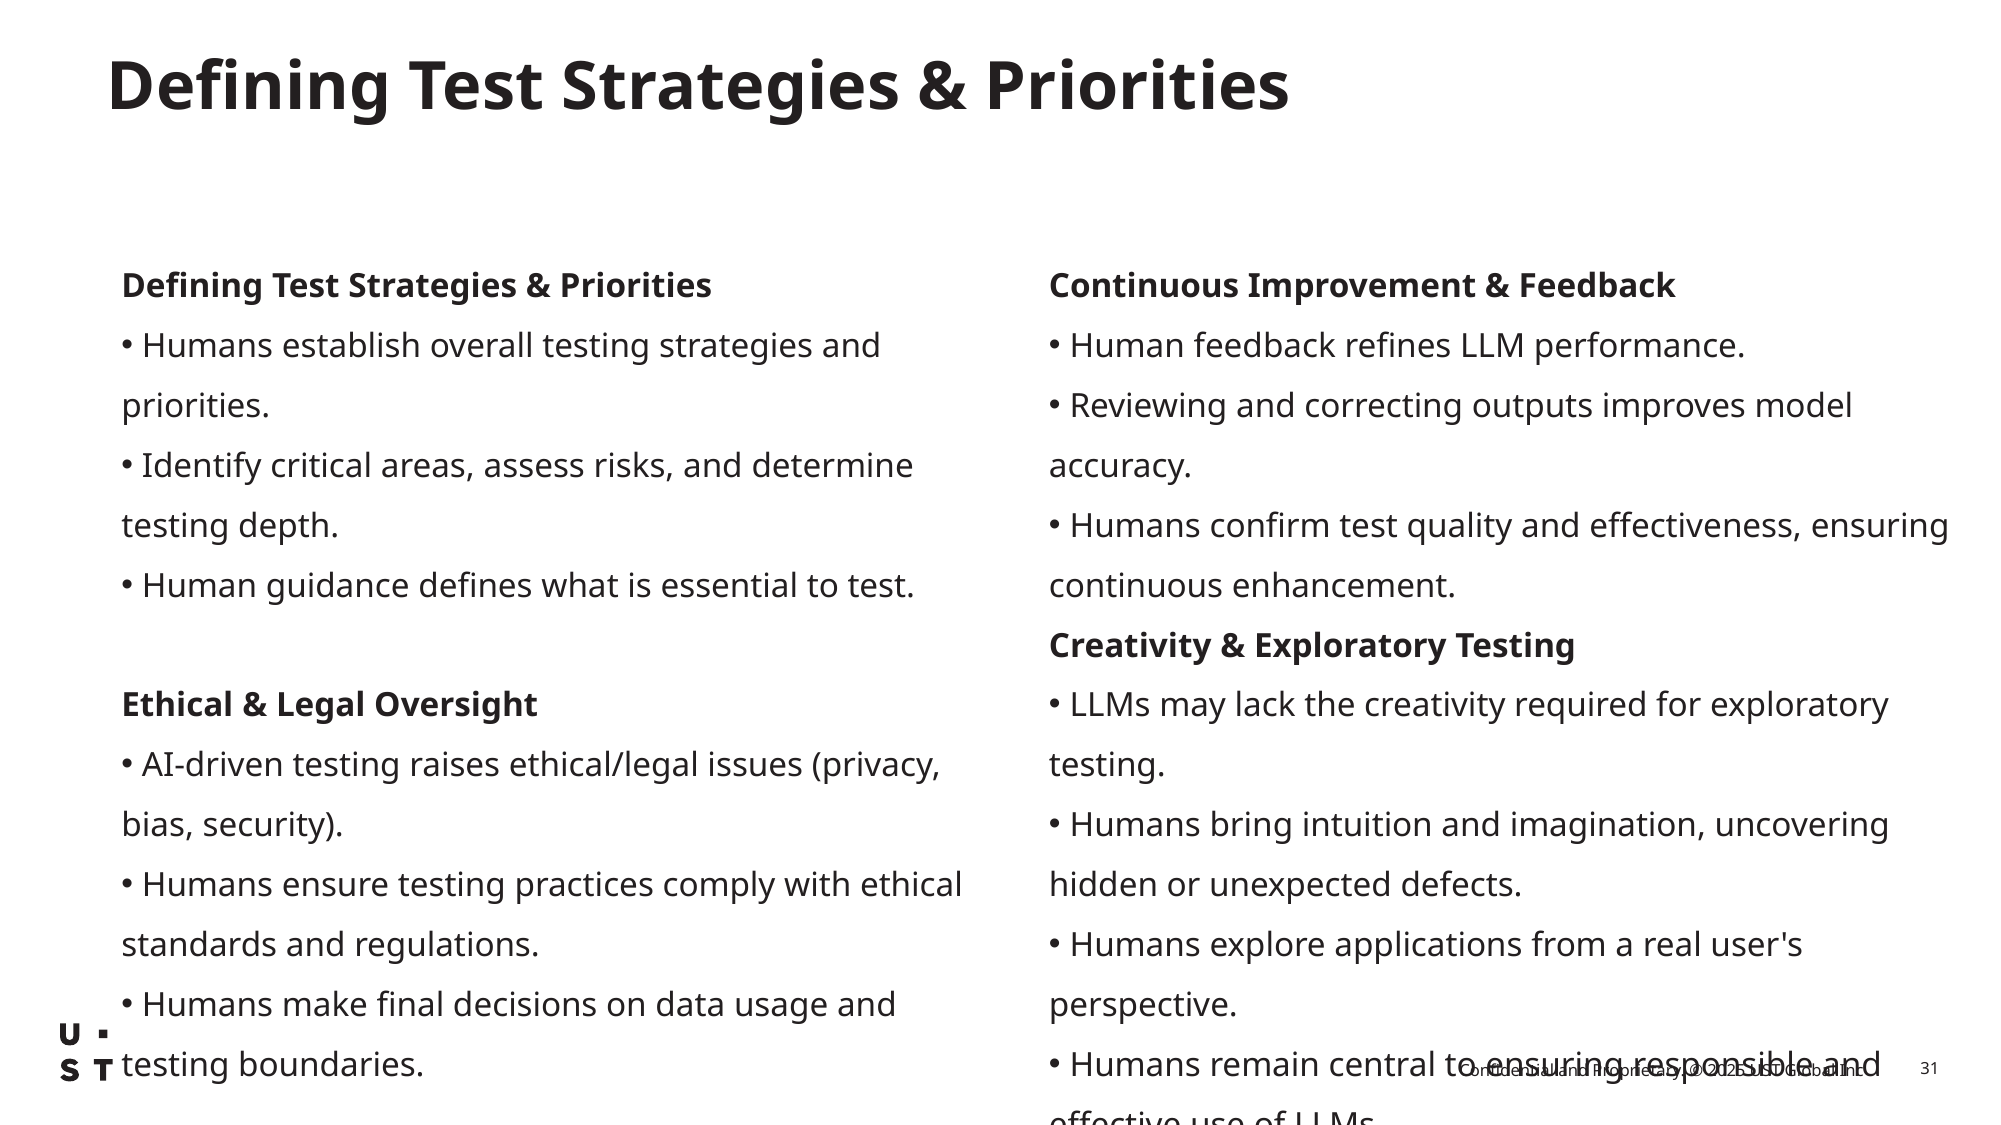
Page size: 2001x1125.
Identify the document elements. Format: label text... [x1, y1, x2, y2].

text_box Defining Test Strategies & Priorities Humans establish overall testing strategies and priorities. Identify critical areas, assess risks, and determine testing depth. Human guidance defines what is essential to test. Ethical & Legal Oversight AI-driven testing raises ethical/legal issues (privacy, bias, security). Humans ensure testing practices comply with ethical standards and regulations. Humans make final decisions on data usage and testing boundaries. [106, 237, 1020, 1091]
text_box Continuous Improvement & Feedback Human feedback refines LLM performance. Reviewing and correcting outputs improves model accuracy. Humans confirm test quality and effectiveness, ensuring continuous enhancement. Creativity & Exploratory Testing LLMs may lack the creativity required for exploratory testing. Humans bring intuition and imagination, uncovering hidden or unexpected defects. Humans explore applications from a real user's perspective. Humans remain central to ensuring responsible and effective use of LLMs. [1034, 237, 1981, 1125]
title Defining Test Strategies & Priorities [106, 52, 1894, 170]
